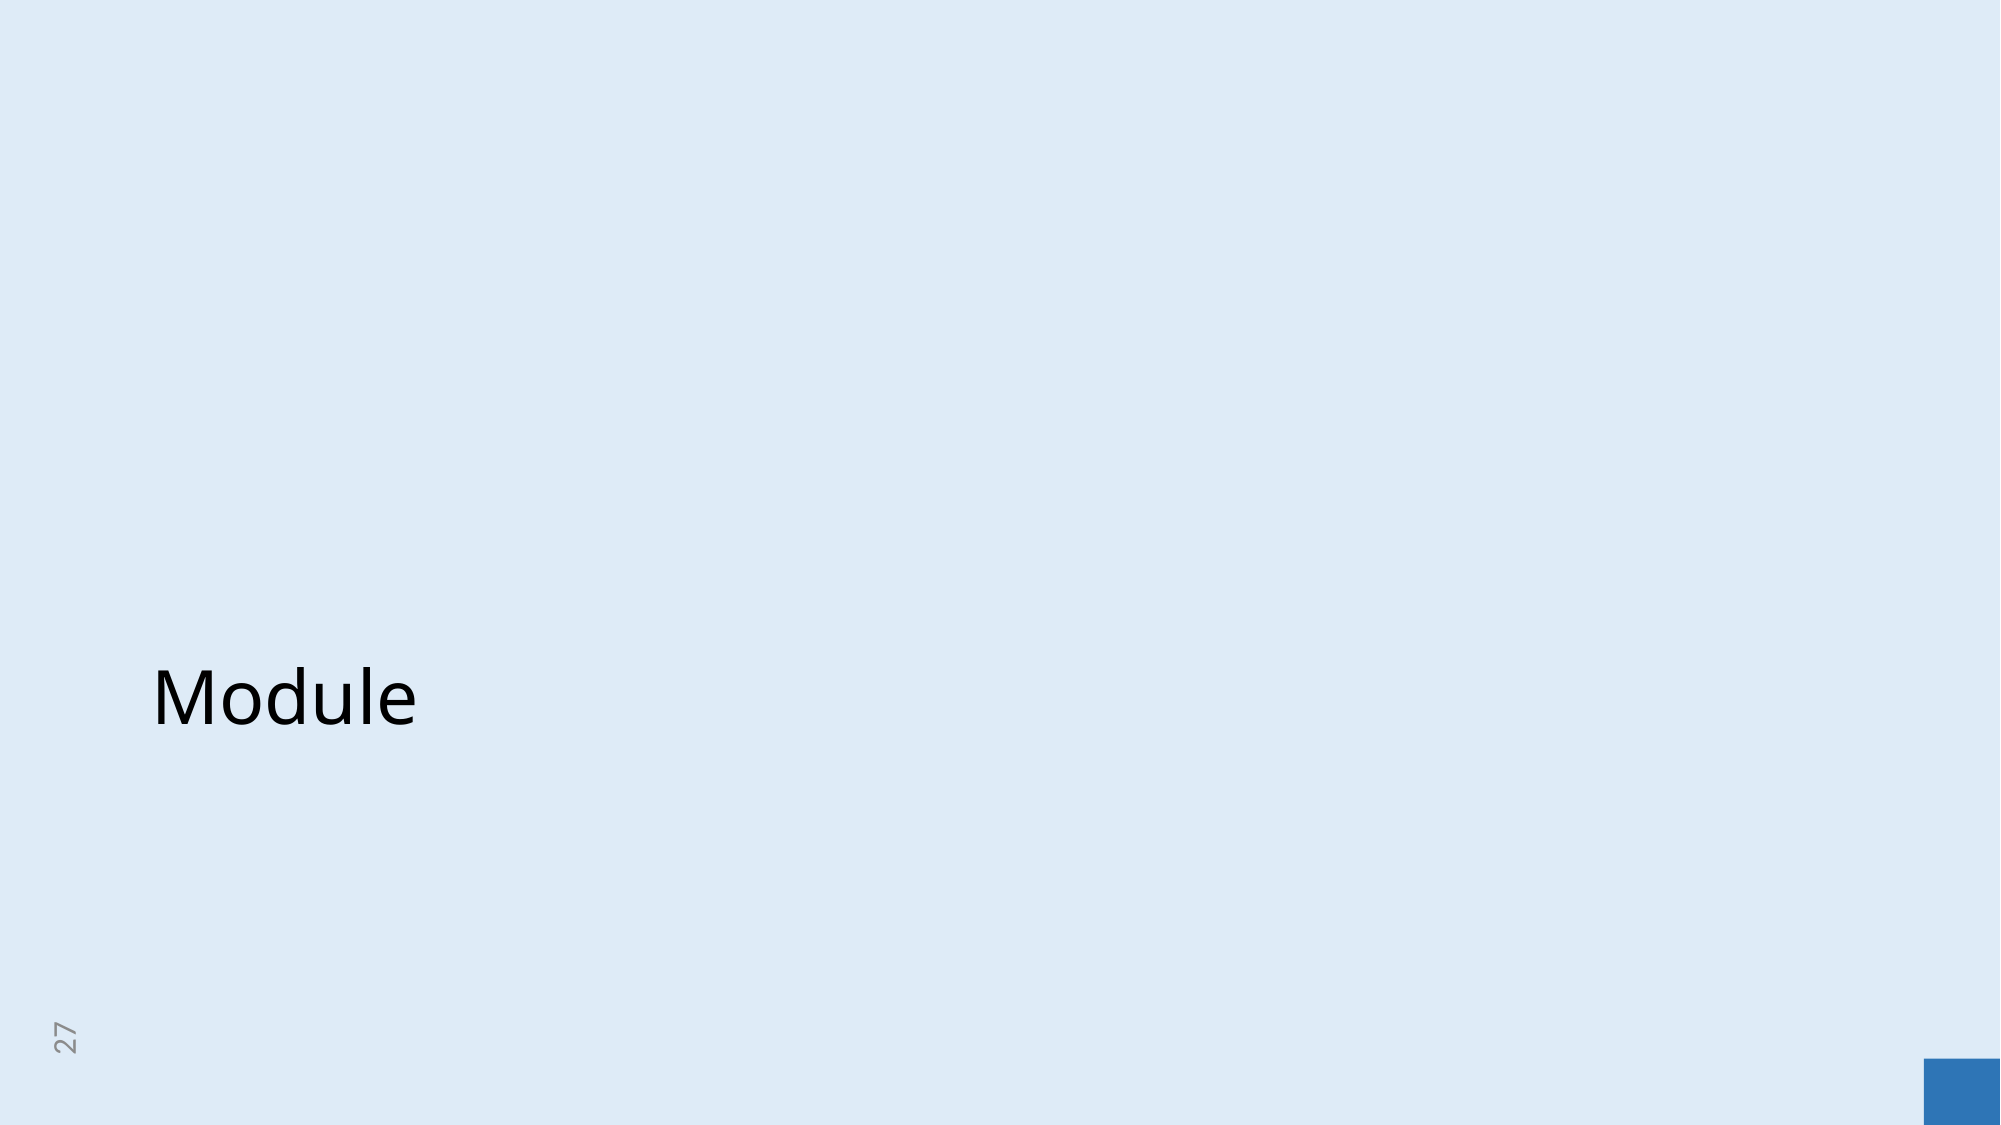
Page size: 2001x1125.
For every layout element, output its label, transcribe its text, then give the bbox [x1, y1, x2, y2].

title Module [136, 280, 1862, 749]
slide_number 27 [32, 969, 93, 1108]
text_box [1923, 1058, 2000, 1125]
